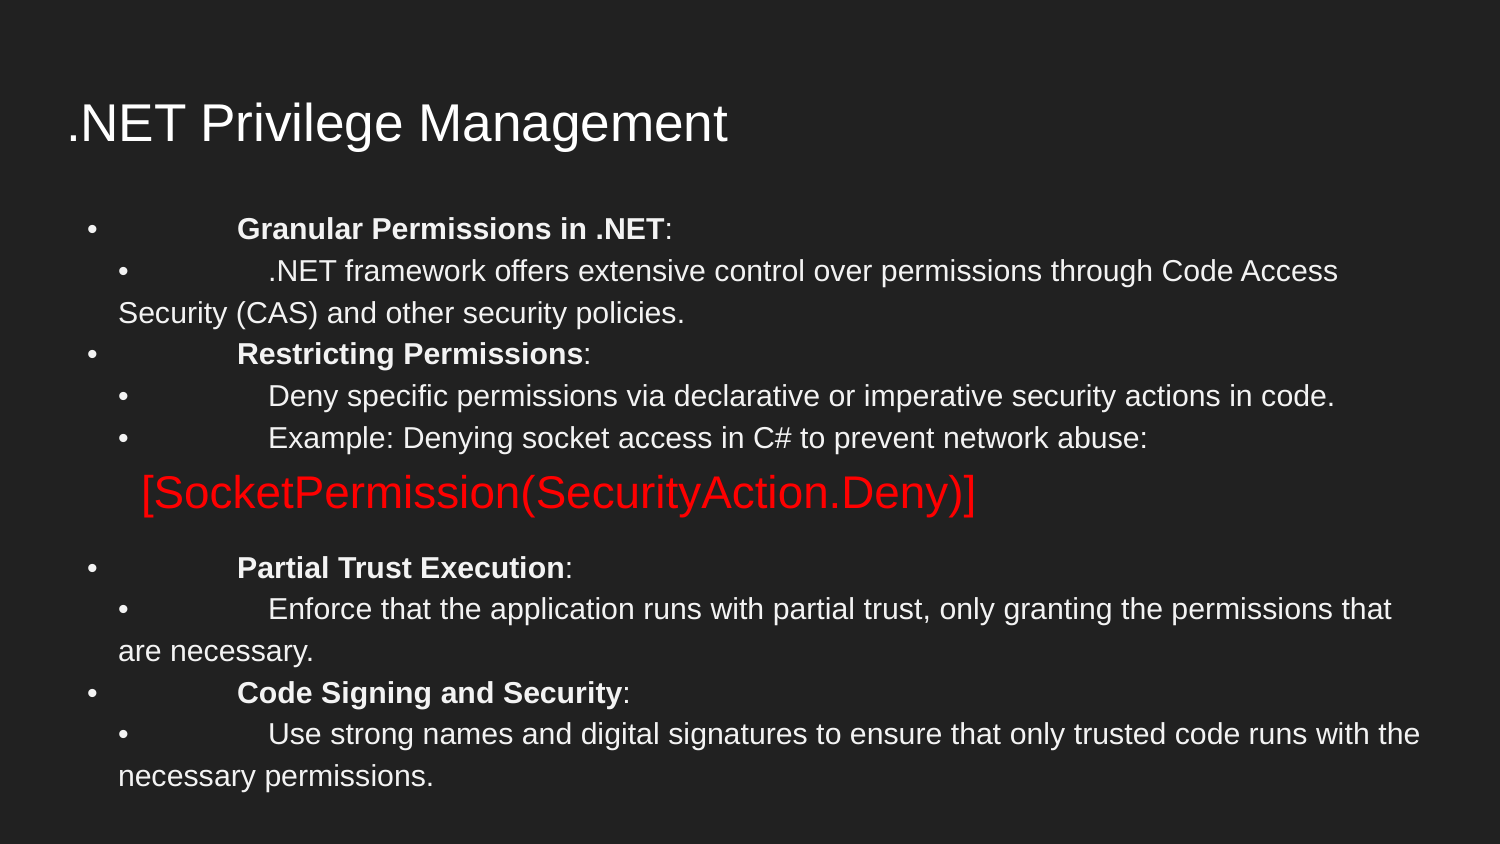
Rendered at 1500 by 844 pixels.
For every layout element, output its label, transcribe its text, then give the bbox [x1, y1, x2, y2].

list • Granular Permissions in .NET: • .NET framework offers extensive control over permissions through Code Access Security (CAS) and other security policies. • Restricting Permissions: • Deny specific permissions via declarative or imperative security actions in code. • Example: Denying socket access in C# to prevent network abuse: [SocketPermission(SecurityAction.Deny)] • Partial Trust Execution: • Enforce that the application runs with partial trust, only granting the permissions that are necessary. • Code Signing and Security: • Use strong names and digital signatures to ensure that only trusted code runs with the necessary permissions. [51, 189, 1449, 750]
title .NET Privilege Management [51, 72, 1449, 167]
